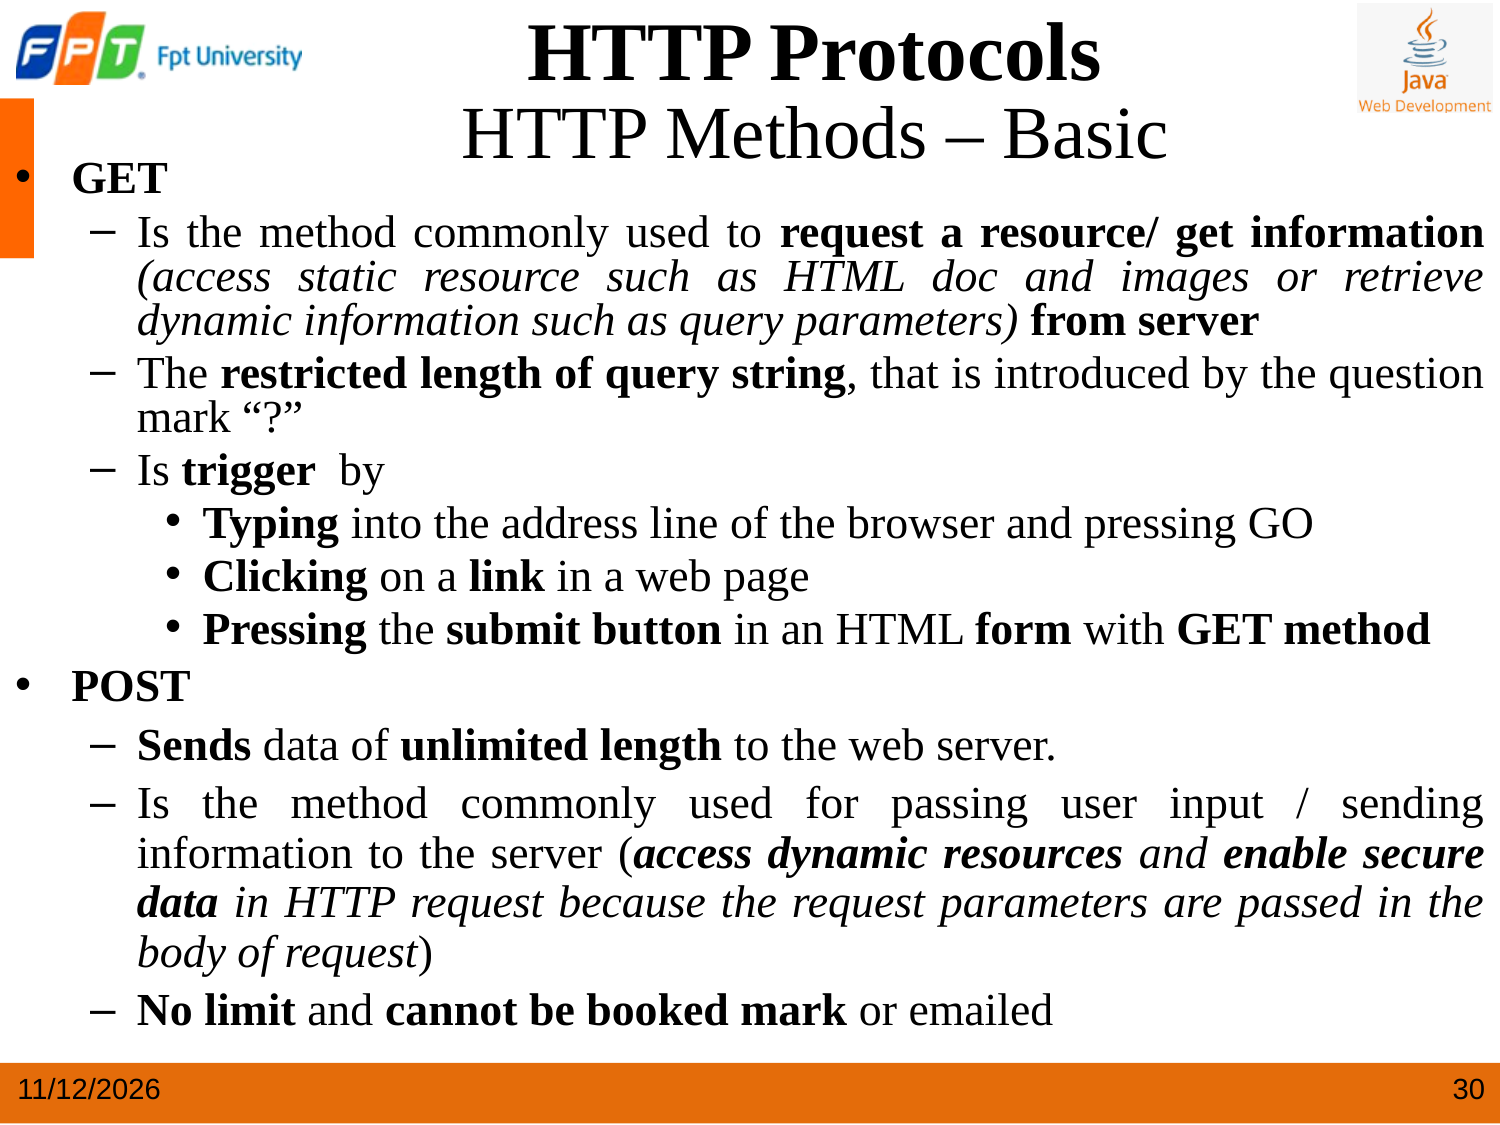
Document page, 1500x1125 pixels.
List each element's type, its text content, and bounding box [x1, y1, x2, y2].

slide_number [2, 1063, 231, 1123]
list GET Is the method commonly used to request a resource/ get information (access static resource such as HTML doc and images or retrieve dynamic information such as query parameters) from server The restricted length of query string, that is introduced by the question mark “?” Is trigger by Typing into the address line of the browser and pressing GO Clicking on a link in a web page Pressing the submit button in an HTML form with GET method POST Sends data of unlimited length to the web server. Is the method commonly used for passing user input / sending information to the server (access dynamic resources and enable secure data in HTTP request because the request parameters are passed in the body of request) No limit and cannot be booked mark or emailed [0, 151, 1500, 1061]
slide_number 30 [1050, 1063, 1500, 1124]
title HTTP Protocols HTTP Methods – Basic [150, 0, 1500, 151]
picture [16, 11, 150, 85]
